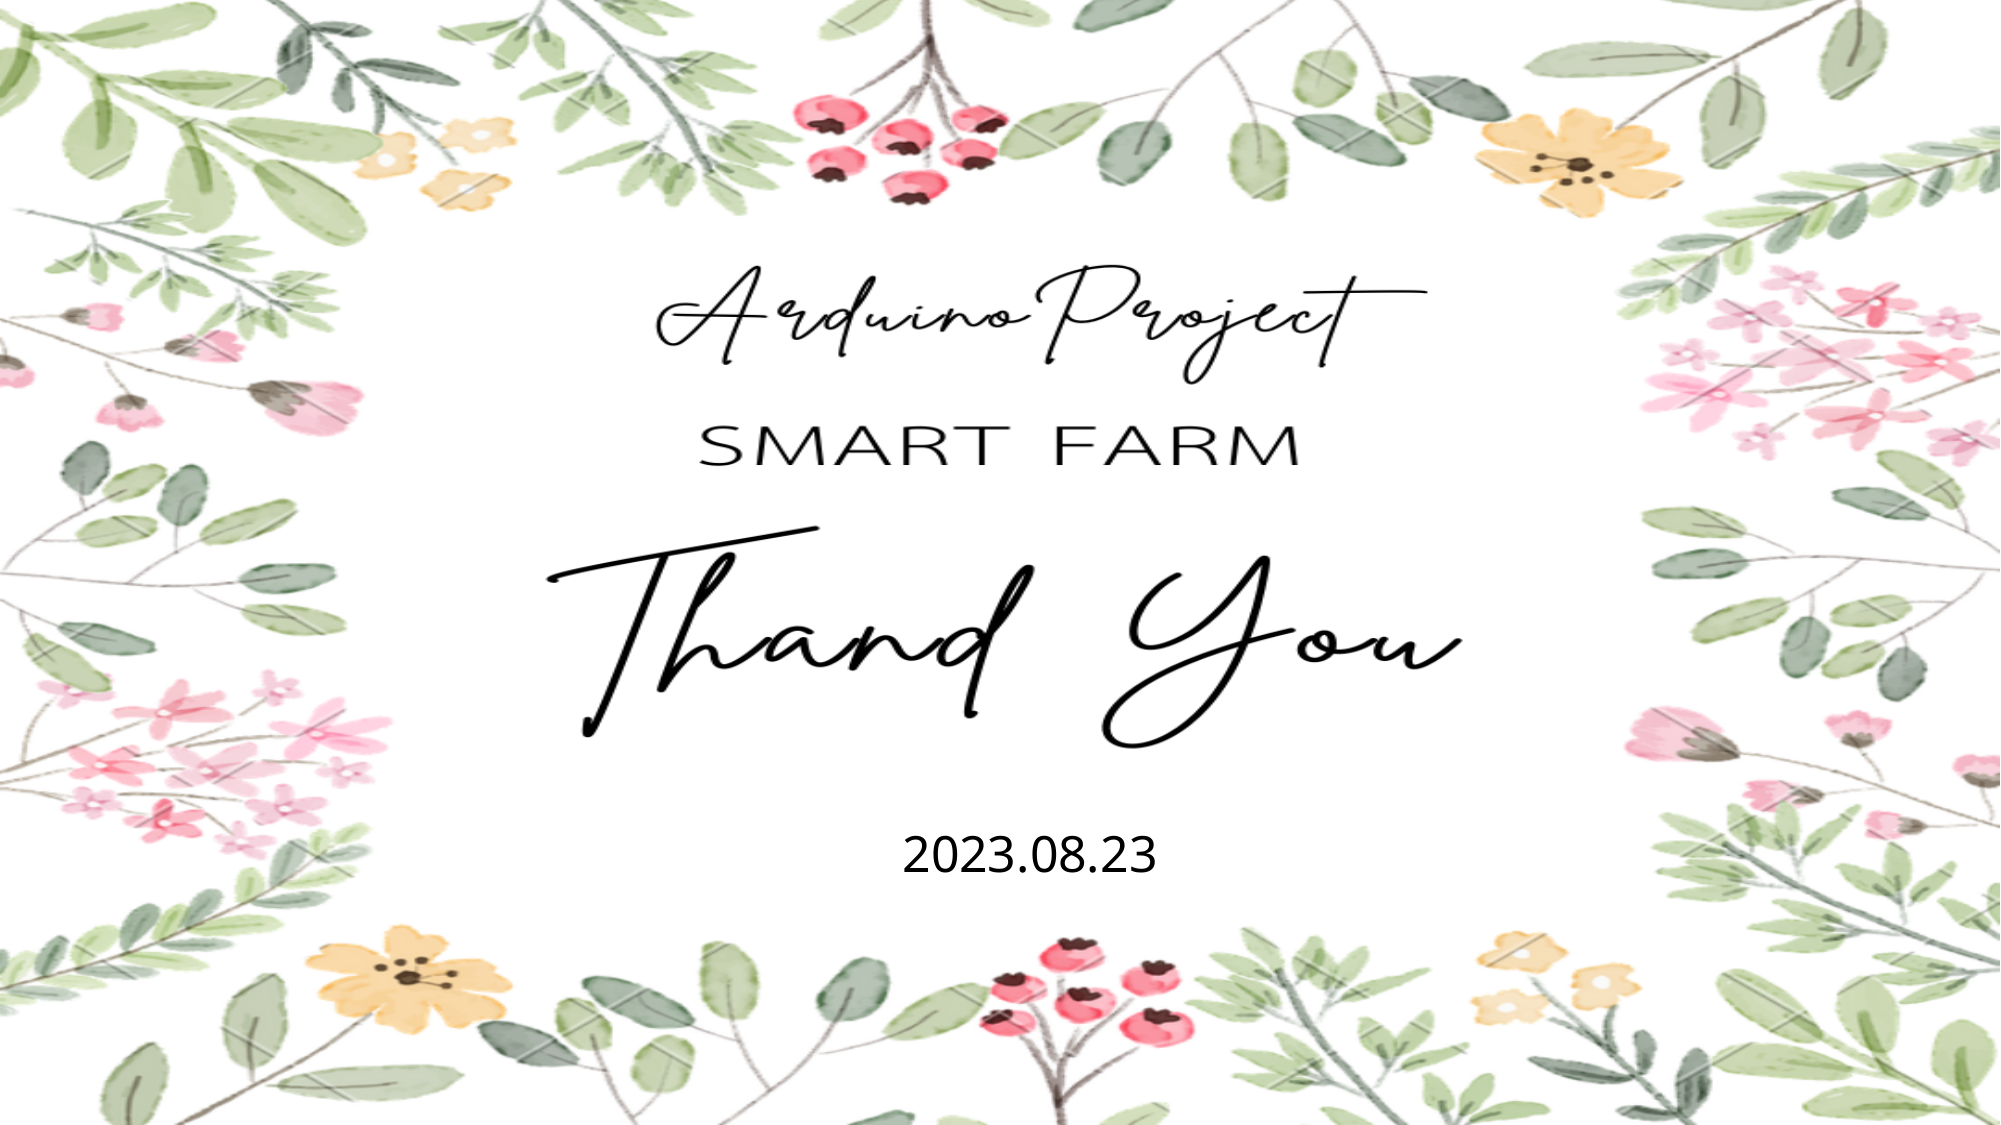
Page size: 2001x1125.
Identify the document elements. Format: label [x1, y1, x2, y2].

list [0, 0, 2000, 1125]
